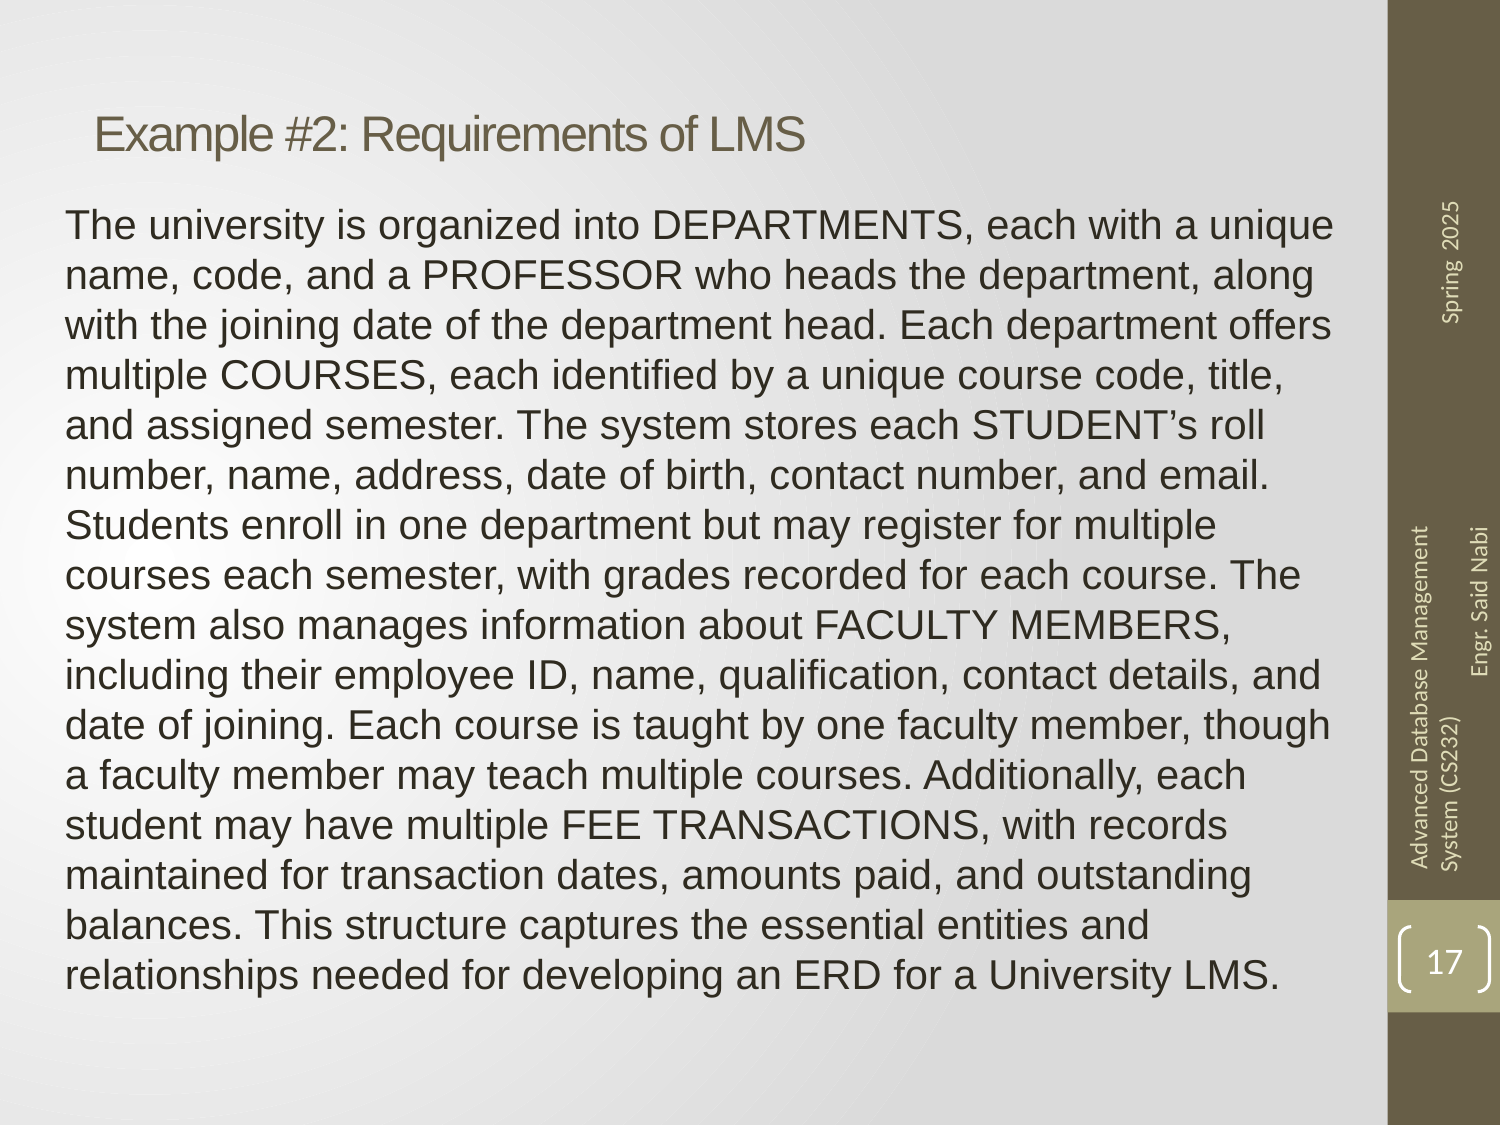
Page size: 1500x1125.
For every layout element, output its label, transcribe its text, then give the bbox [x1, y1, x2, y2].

title Example #2: Requirements of LMS [0, 37, 1075, 225]
text_box The university is organized into DEPARTMENTS, each with a unique name, code, and a PROFESSOR who heads the department, along with the joining date of the department head. Each department offers multiple COURSES, each identified by a unique course code, title, and assigned semester. The system stores each STUDENT’s roll number, name, address, date of birth, contact number, and email. Students enroll in one department but may register for multiple courses each semester, with grades recorded for each course. The system also manages information about FACULTY MEMBERS, including their employee ID, name, qualification, contact details, and date of joining. Each course is taught by one faculty member, though a faculty member may teach multiple courses. Additionally, each student may have multiple FEE TRANSACTIONS, with records maintained for transaction dates, amounts paid, and outstanding balances. This structure captures the essential entities and relationships needed for developing an ERD for a University LMS. [50, 190, 1350, 1006]
slide_number 17 [1397, 925, 1492, 994]
